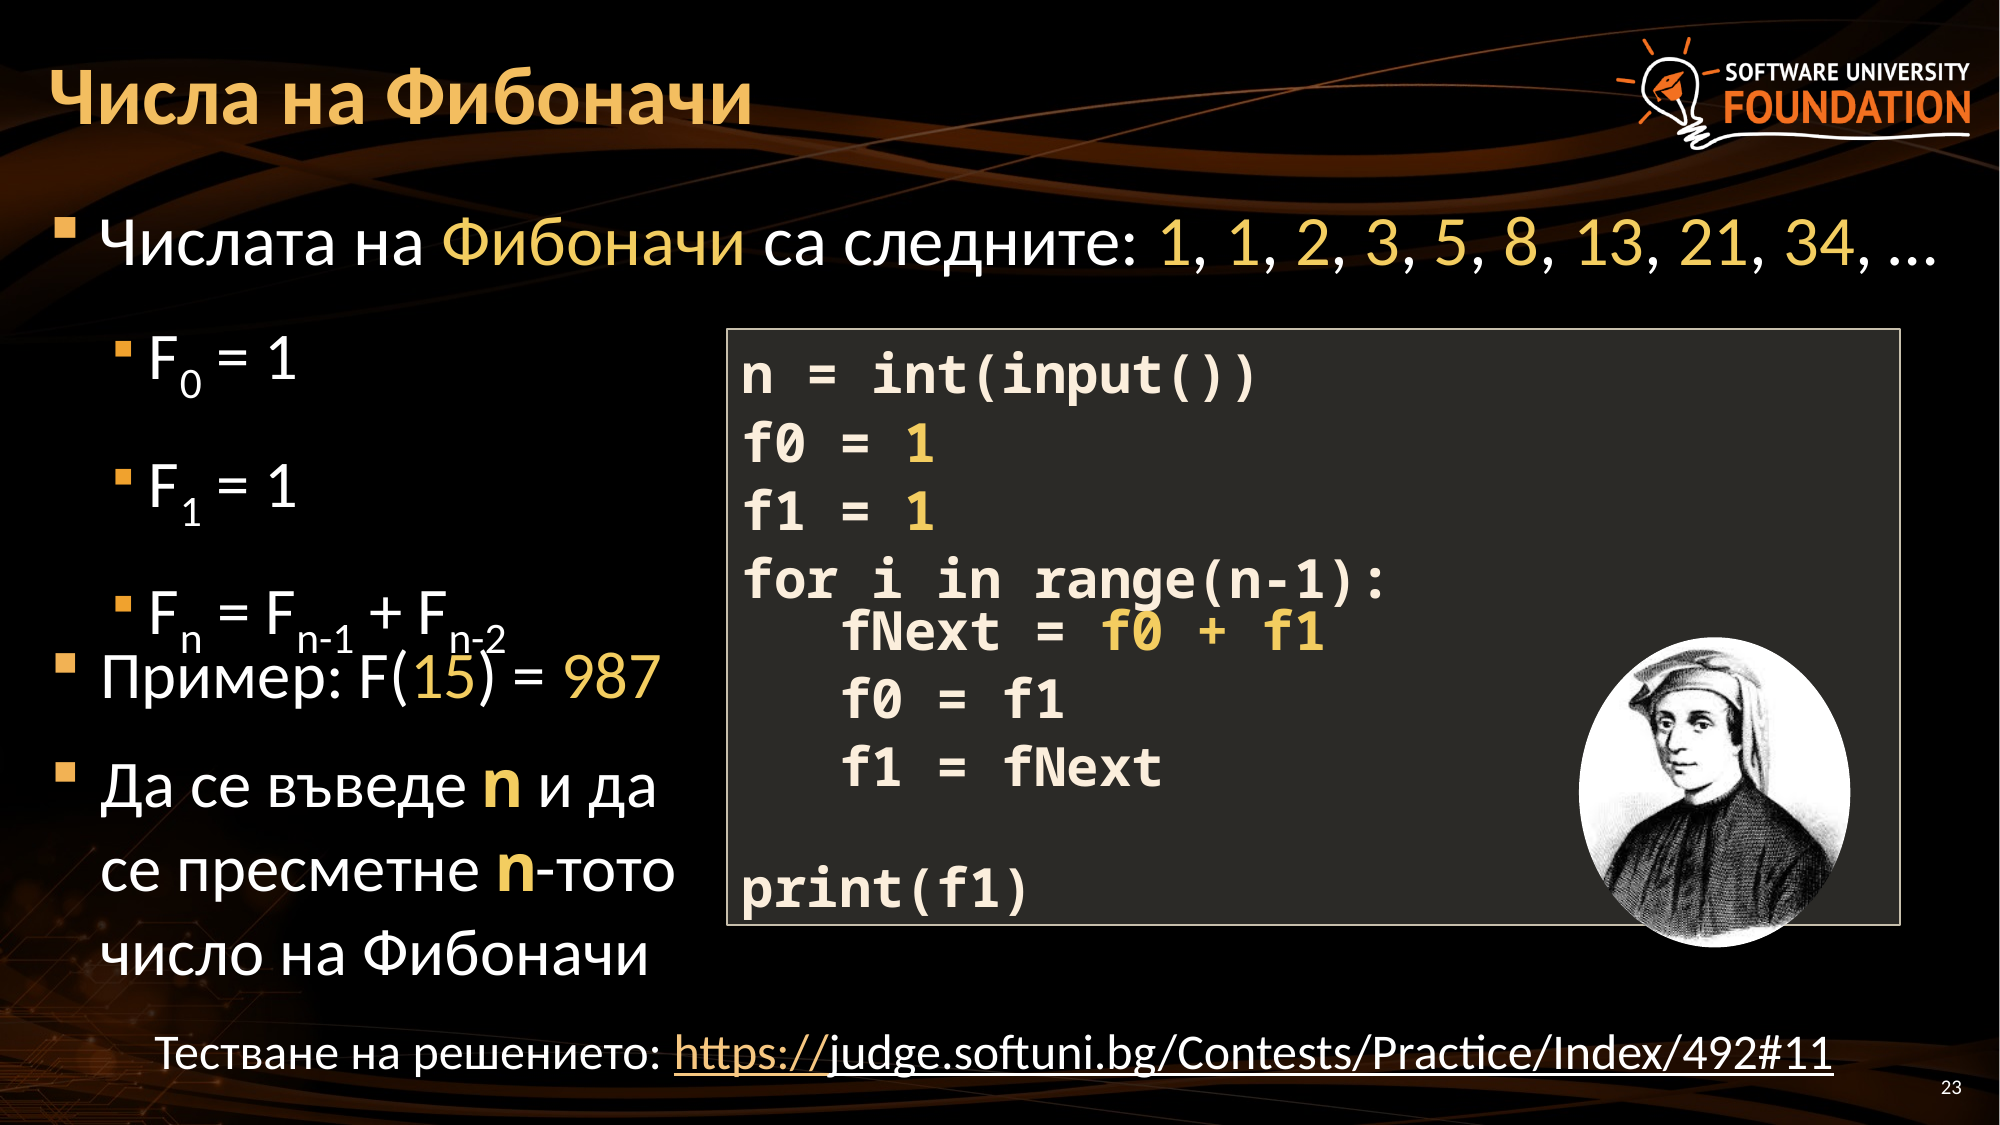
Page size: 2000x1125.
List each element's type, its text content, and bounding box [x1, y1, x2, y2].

title Числа на Фибоначи [30, 6, 1602, 189]
picture [0, 0, 2000, 1125]
list Числата на Фибоначи са следните: 1, 1, 2, 3, 5, 8, 13, 21, 34, … F0 = 1 F1 = 1 Fn = Fn-1 + Fn-2 [31, 188, 1968, 1103]
text_box Тестване на решението: https://judge.softuni.bg/Contests/Practice/Index/492#11 [124, 1012, 1875, 1088]
text_box Пример: F(15) = 987 Да се въведе n и да се пресметне n-тото число на Фибоначи [35, 620, 705, 996]
text_box n = int(input()) f0 = 1 f1 = 1 for i in range(n-1): fNext = f0 + f1 f0 = f1 f1 = fNext print(f1) [727, 329, 1900, 926]
